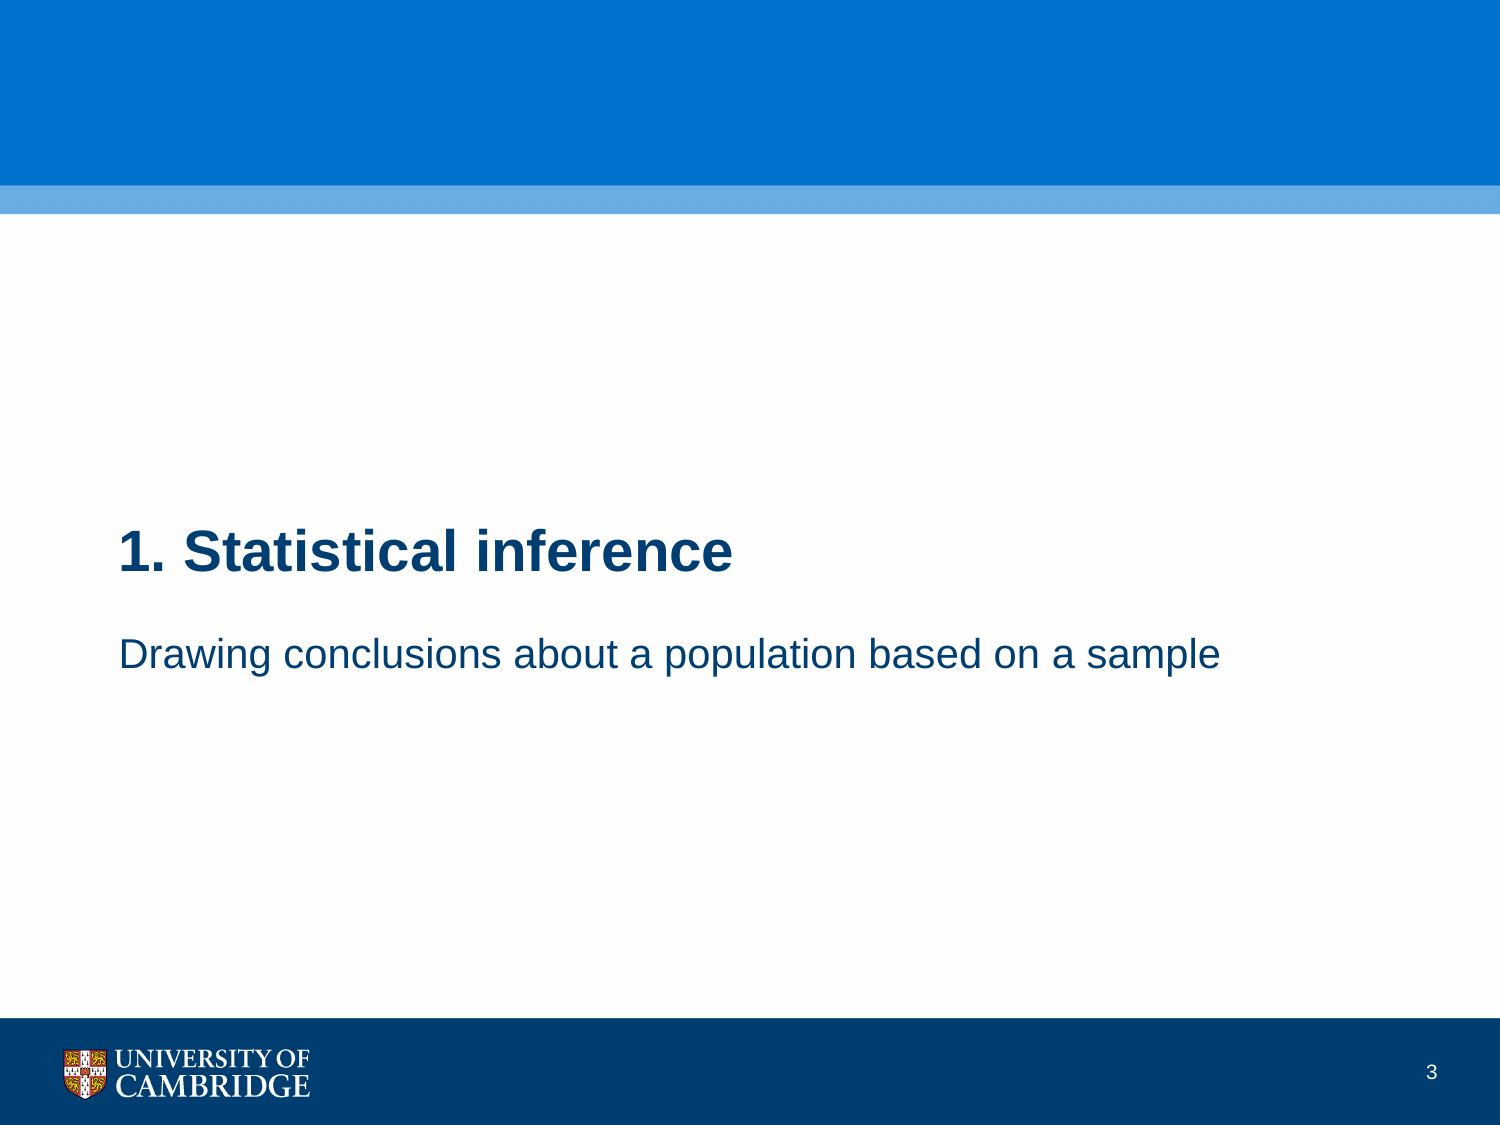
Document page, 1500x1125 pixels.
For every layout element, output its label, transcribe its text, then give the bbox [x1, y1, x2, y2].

list 1. Statistical inference Drawing conclusions about a population based on a sample [118, 243, 1394, 947]
slide_number 3 [1289, 1058, 1438, 1088]
picture [0, 0, 1500, 1125]
